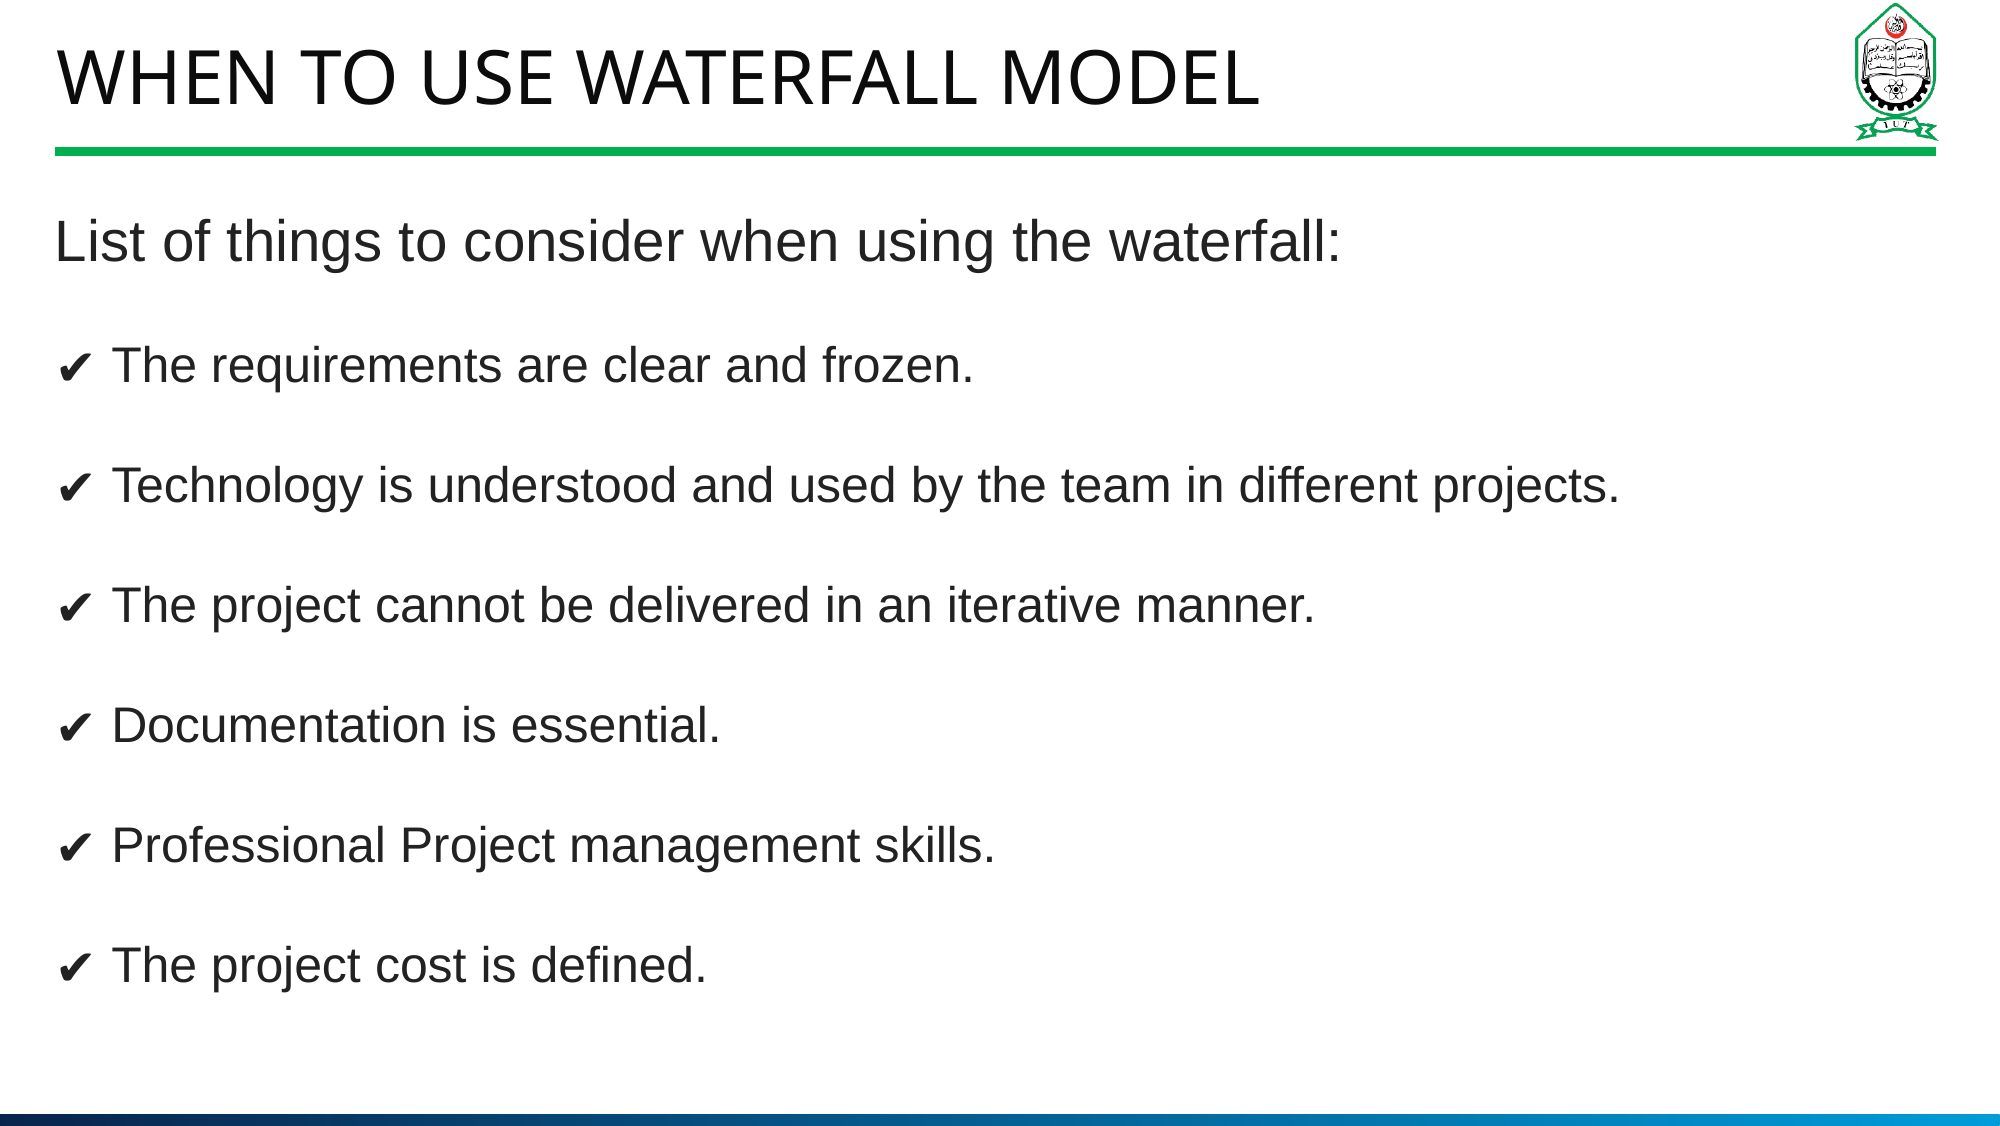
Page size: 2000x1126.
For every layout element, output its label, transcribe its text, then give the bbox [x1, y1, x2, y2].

text_box List of things to consider when using the waterfall: The requirements are clear and frozen. Technology is understood and used by the team in different projects. The project cannot be delivered in an iterative manner. Documentation is essential. Professional Project management skills. The project cost is defined. [40, 160, 1936, 992]
picture [1854, 3, 1939, 141]
picture [1054, 1114, 1058, 1125]
title When to use Waterfall Model [56, 39, 1735, 160]
picture [1086, 1114, 1091, 1125]
